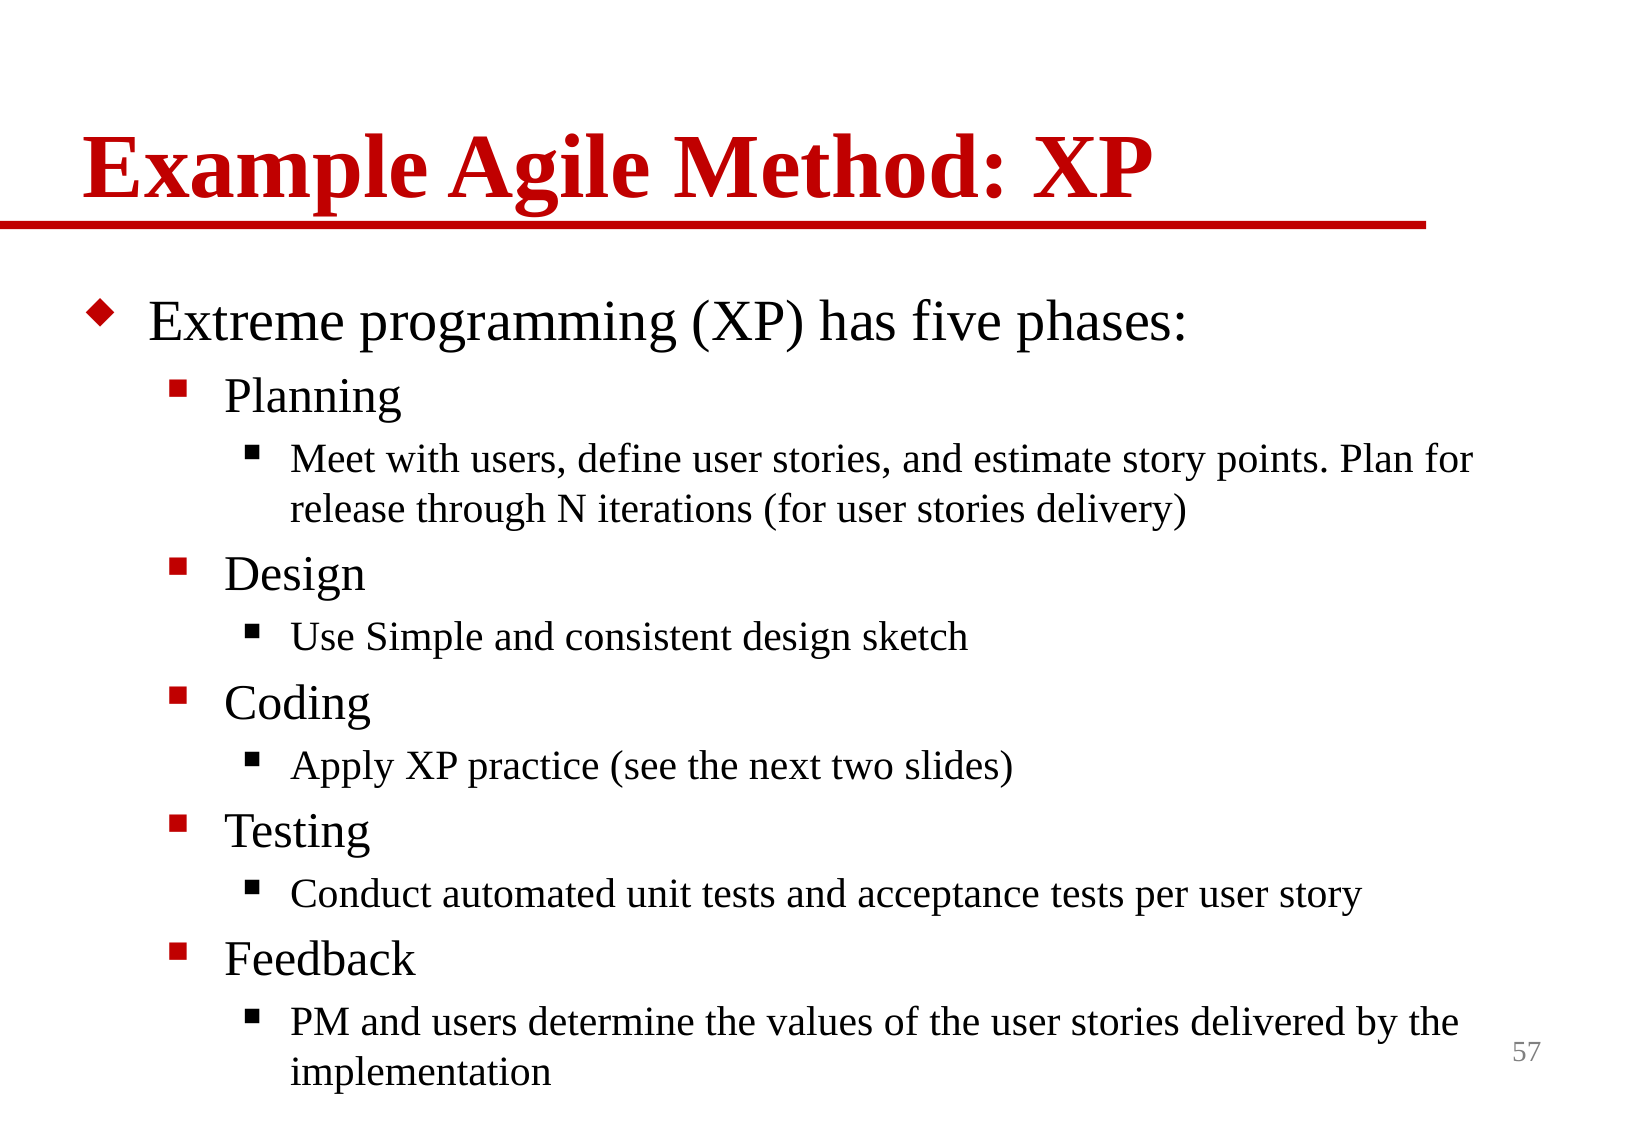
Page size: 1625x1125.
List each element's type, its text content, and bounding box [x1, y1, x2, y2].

slide_number 57 [1218, 1012, 1557, 1088]
list Extreme programming (XP) has five phases: Planning Meet with users, define user stories, and estimate story points. Plan for release through N iterations (for user stories delivery) Design Use Simple and consistent design sketch Coding Apply XP practice (see the next two slides) Testing Conduct automated unit tests and acceptance tests per user story Feedback PM and users determine the values of the user stories delivered by the implementation [67, 275, 1538, 1088]
title Example Agile Method: XP [67, 43, 1550, 225]
